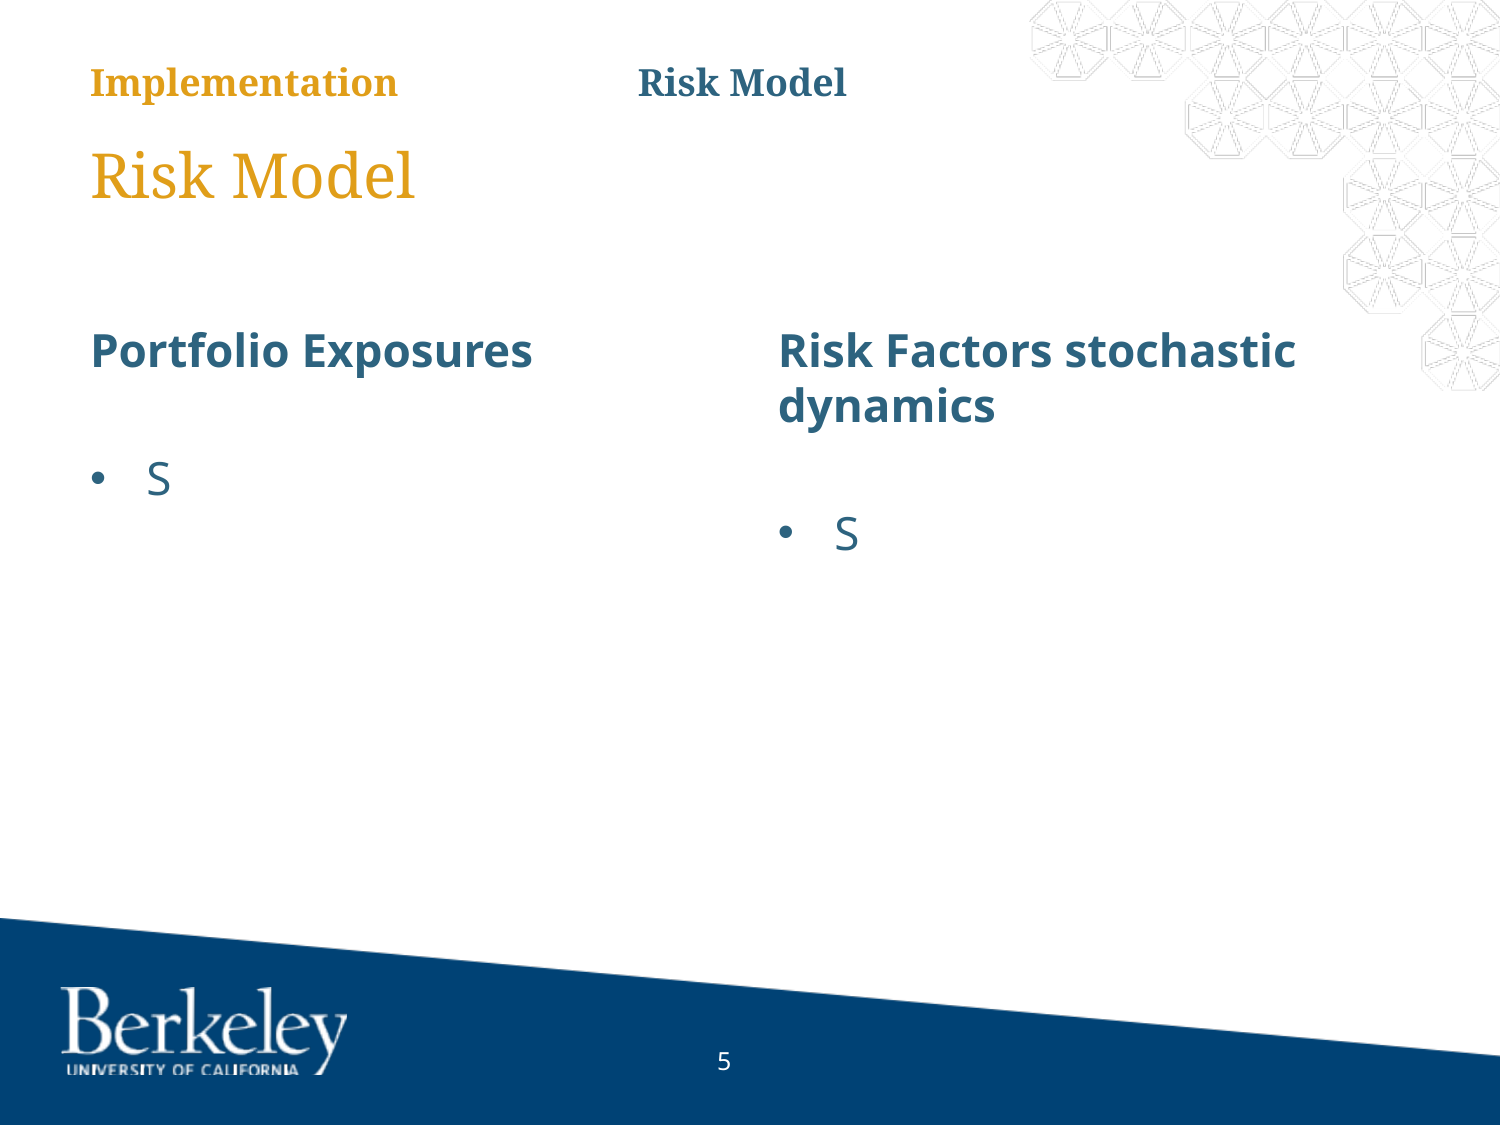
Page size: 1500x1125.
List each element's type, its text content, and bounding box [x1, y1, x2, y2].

title Risk Model [75, 128, 1300, 219]
list Risk Model [622, 51, 991, 132]
list Implementation [75, 51, 622, 132]
list Risk Factors stochastic dynamics S [762, 249, 1412, 907]
list Portfolio Exposures S [75, 249, 762, 907]
